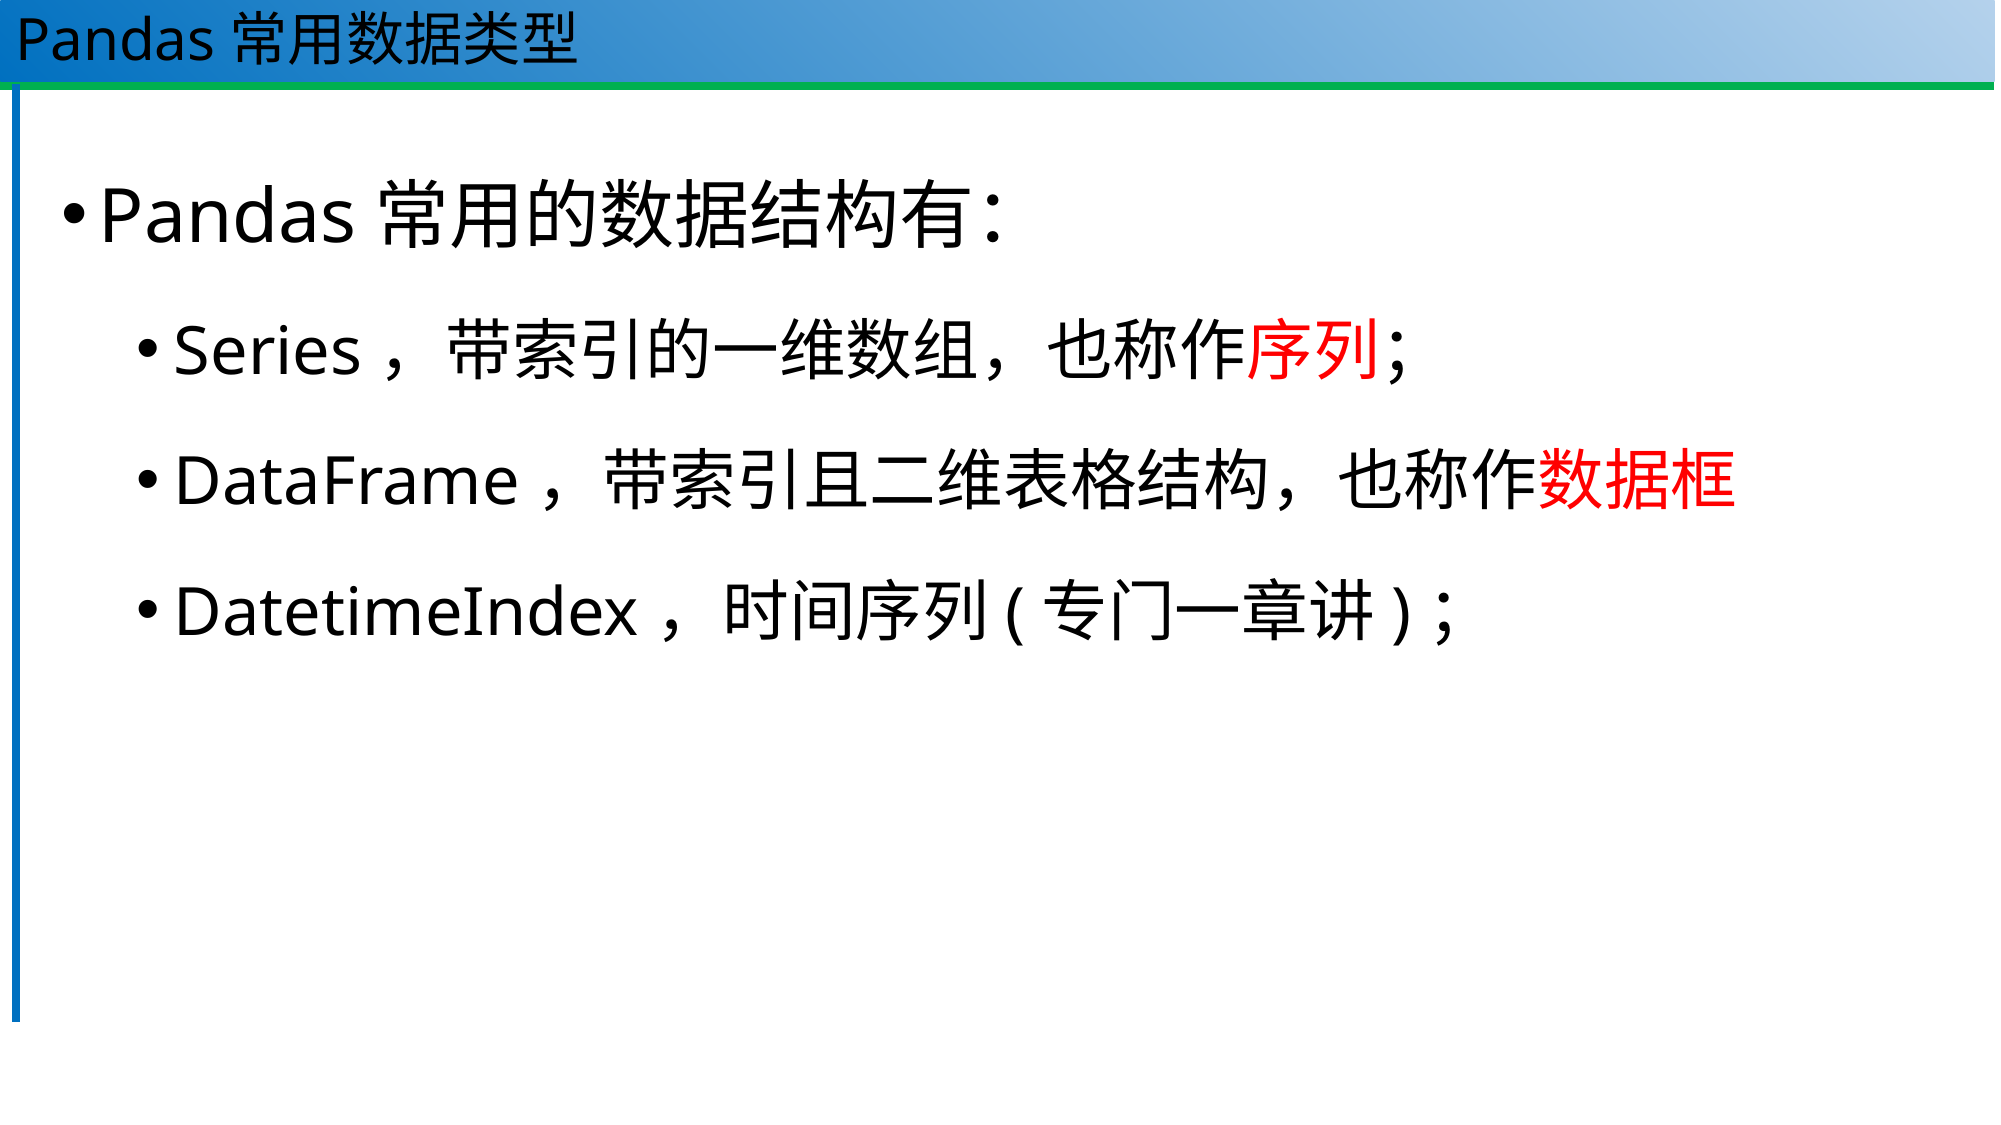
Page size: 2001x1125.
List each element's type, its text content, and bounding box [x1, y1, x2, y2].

list Pandas常用的数据结构有： Series，带索引的一维数组，也称作序列； DataFrame，带索引且二维表格结构，也称作数据框 DatetimeIndex，时间序列(专门一章讲)； [46, 114, 1941, 1083]
title Pandas常用数据类型 [0, 0, 1995, 82]
